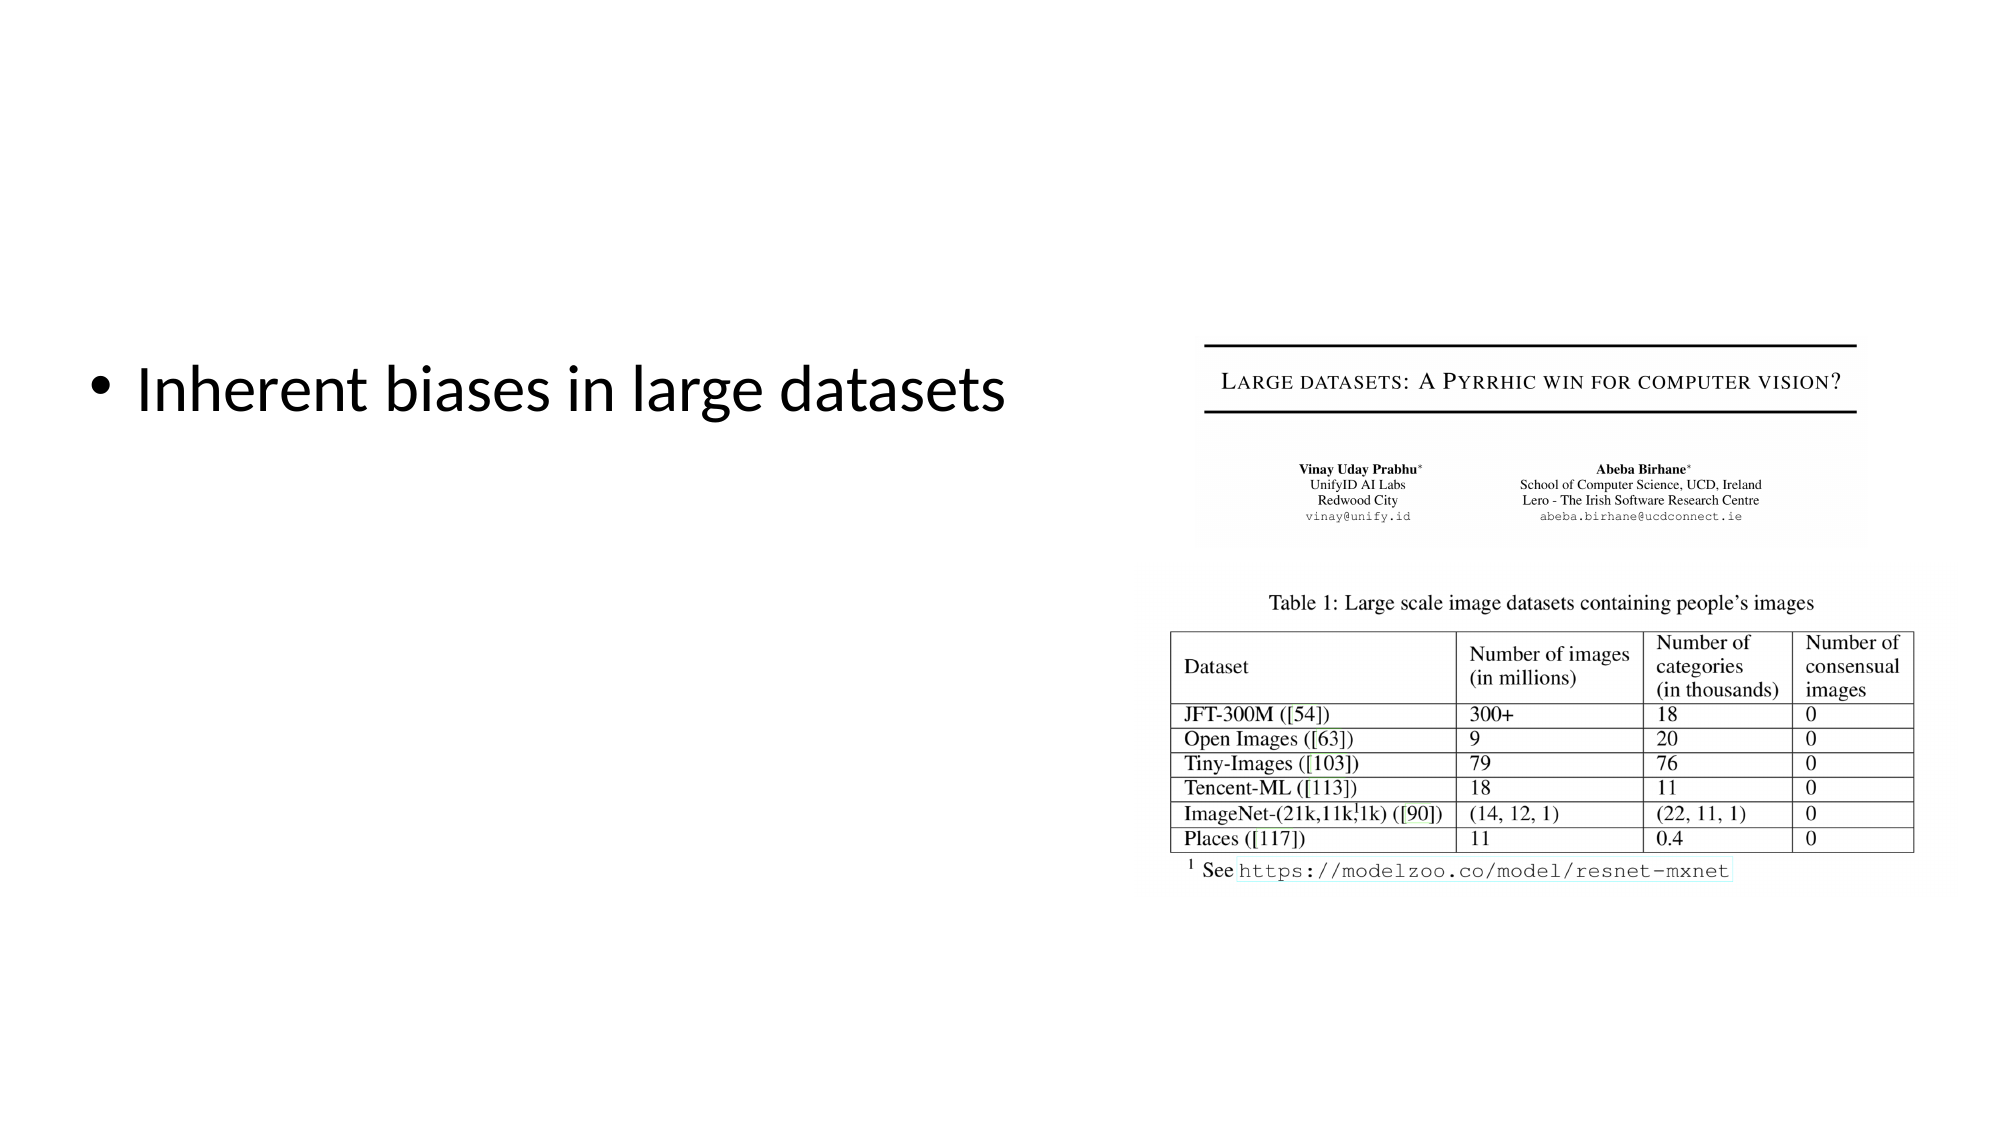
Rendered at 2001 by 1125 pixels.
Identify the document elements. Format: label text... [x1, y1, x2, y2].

text_box Inherent biases in large datasets [0, 336, 1058, 477]
picture [1134, 562, 1958, 897]
picture [1195, 336, 1868, 548]
